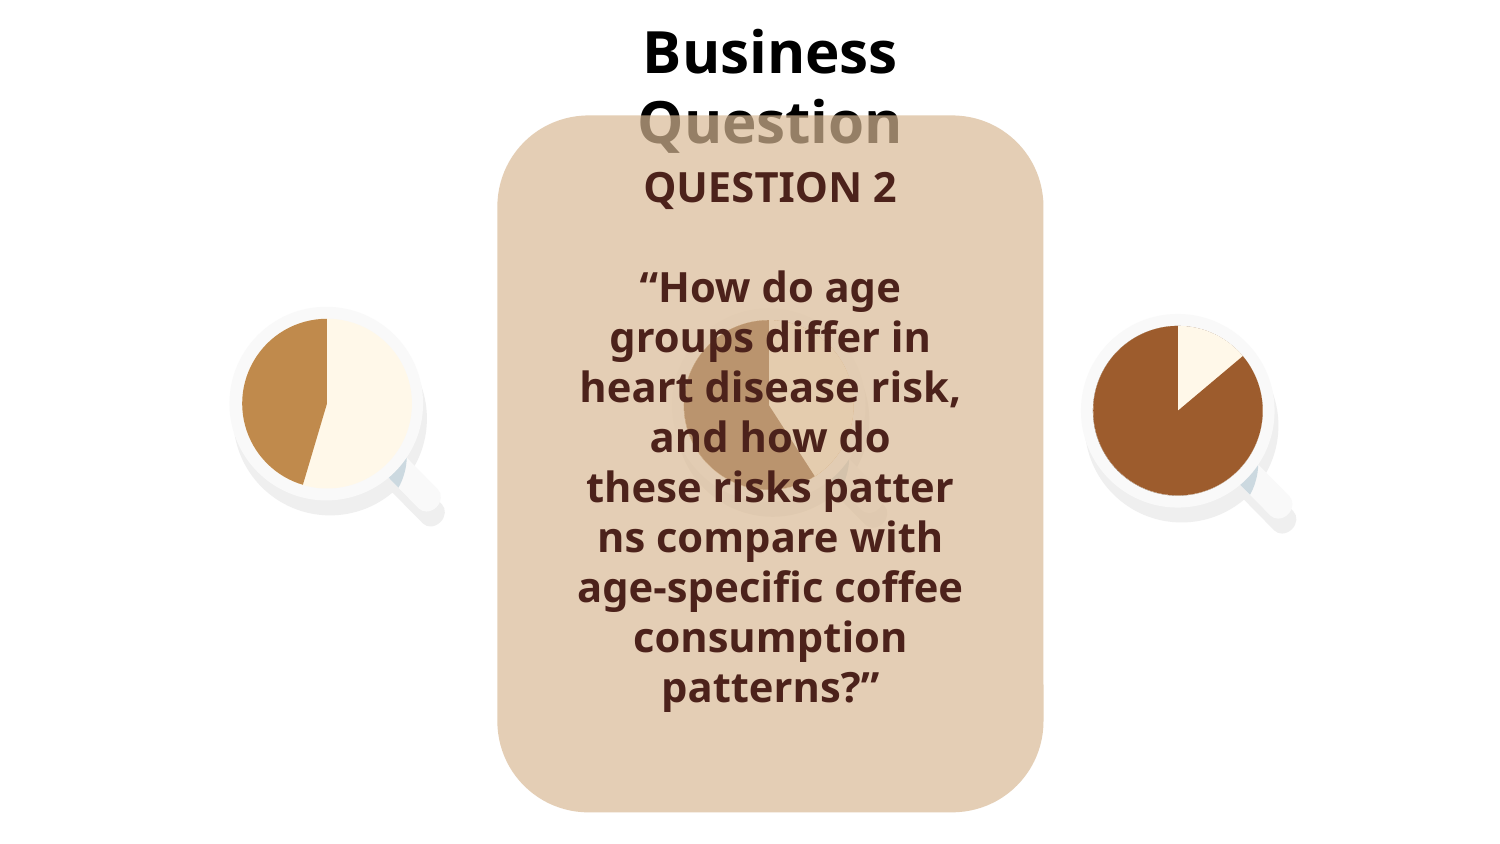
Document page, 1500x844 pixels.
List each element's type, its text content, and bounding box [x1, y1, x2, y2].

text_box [229, 306, 447, 527]
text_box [671, 308, 890, 529]
text_box QUESTION 2 “How do age groups differ in heart disease risk, and how do these risks patterns compare with age-specific coffee consumption patterns?” [561, 153, 980, 769]
text_box Business Question [519, 0, 1022, 94]
text_box [495, 113, 1046, 815]
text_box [1080, 313, 1299, 534]
